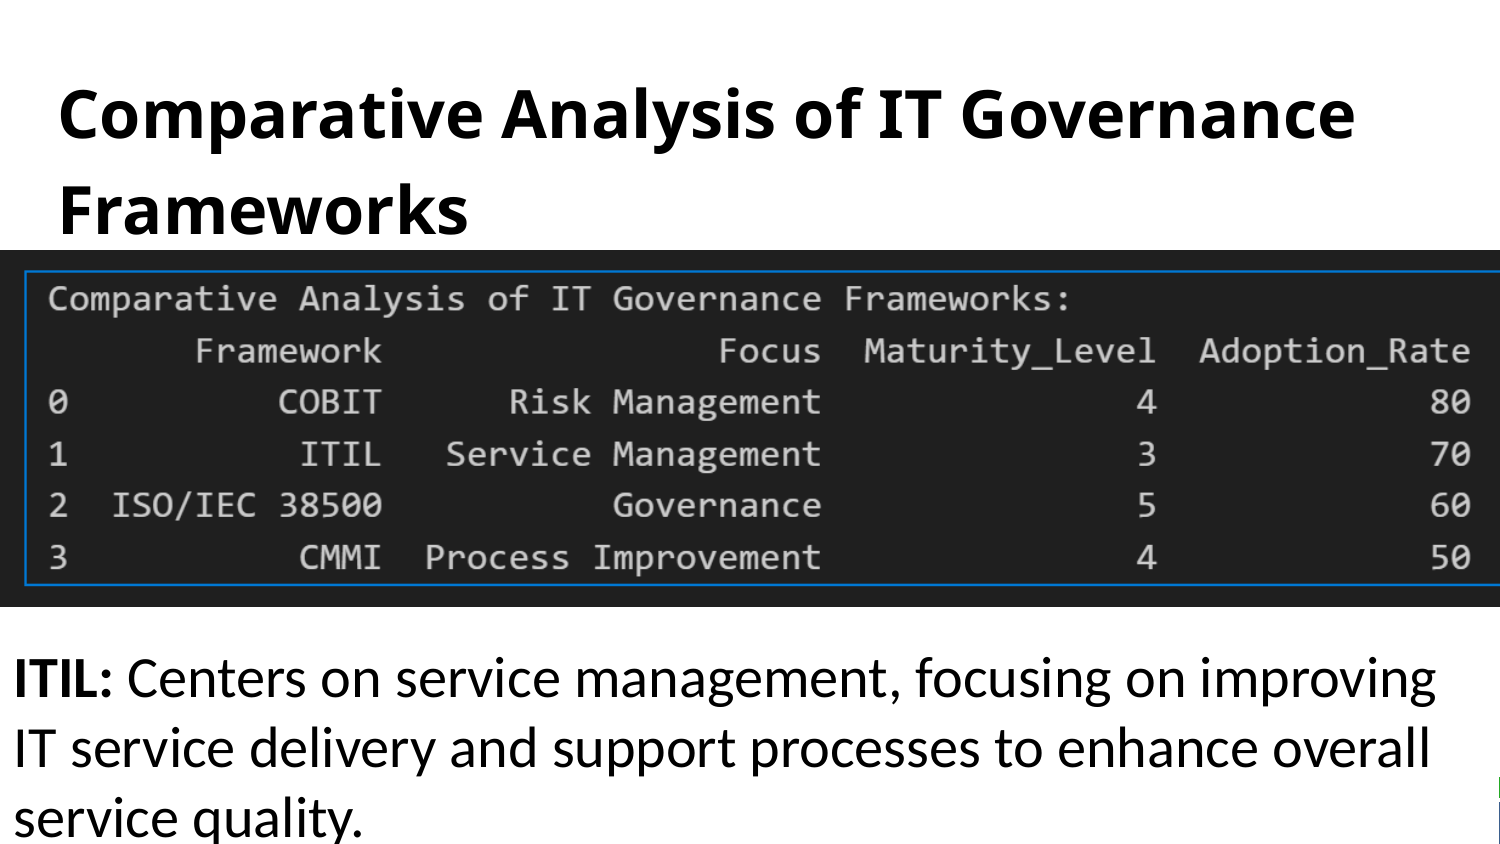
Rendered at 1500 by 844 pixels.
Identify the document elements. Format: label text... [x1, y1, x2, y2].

picture [0, 249, 1500, 608]
text_box ITIL: Centers on service management, focusing on improving IT service delivery and support processes to enhance overall service quality. [0, 631, 1500, 844]
text_box [44, 168, 740, 240]
text_box Comparative Analysis of IT Governance Frameworks [57, 56, 1403, 248]
